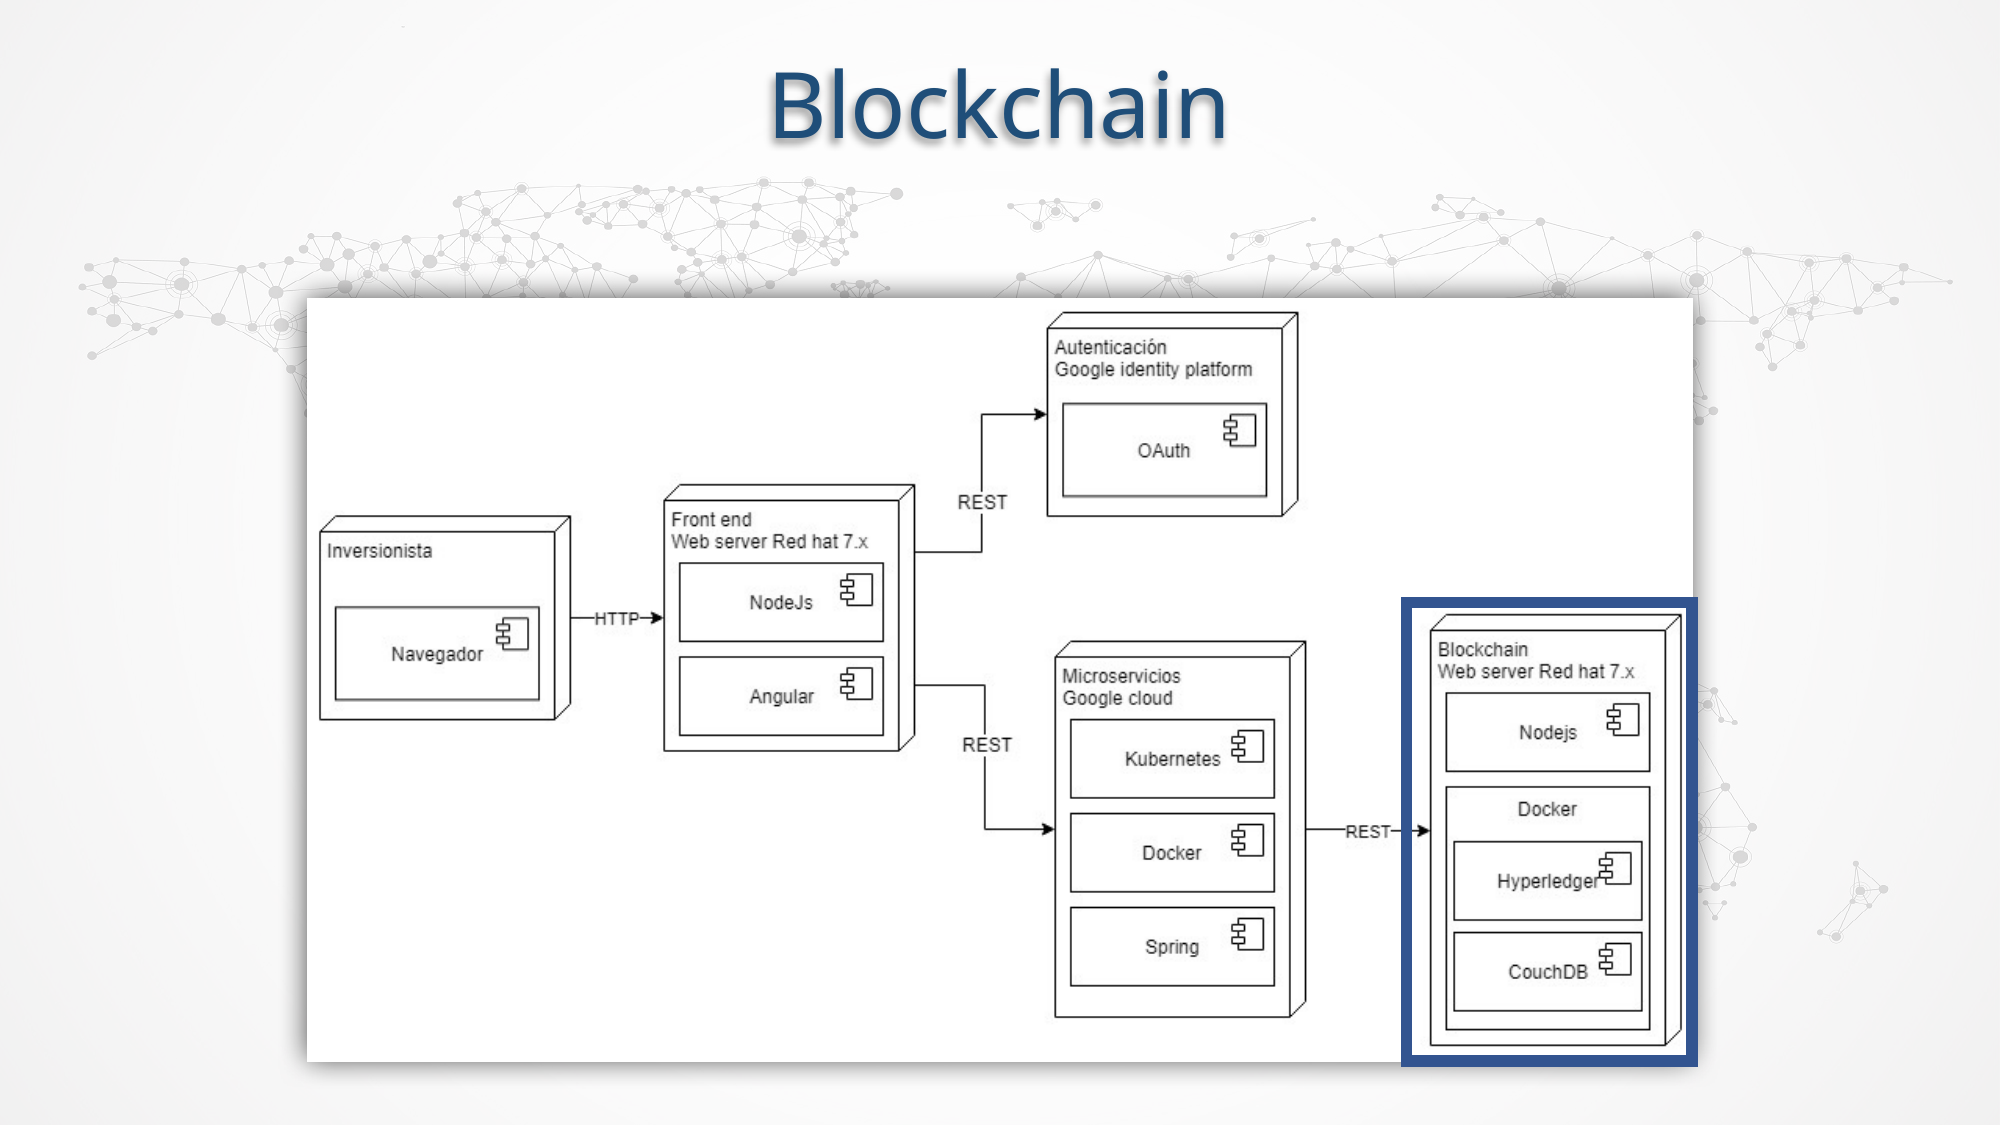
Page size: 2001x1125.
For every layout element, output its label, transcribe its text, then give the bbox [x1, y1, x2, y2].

picture [307, 298, 1693, 1062]
title Blockchain [137, 0, 1863, 218]
text_box [737, 268, 769, 275]
